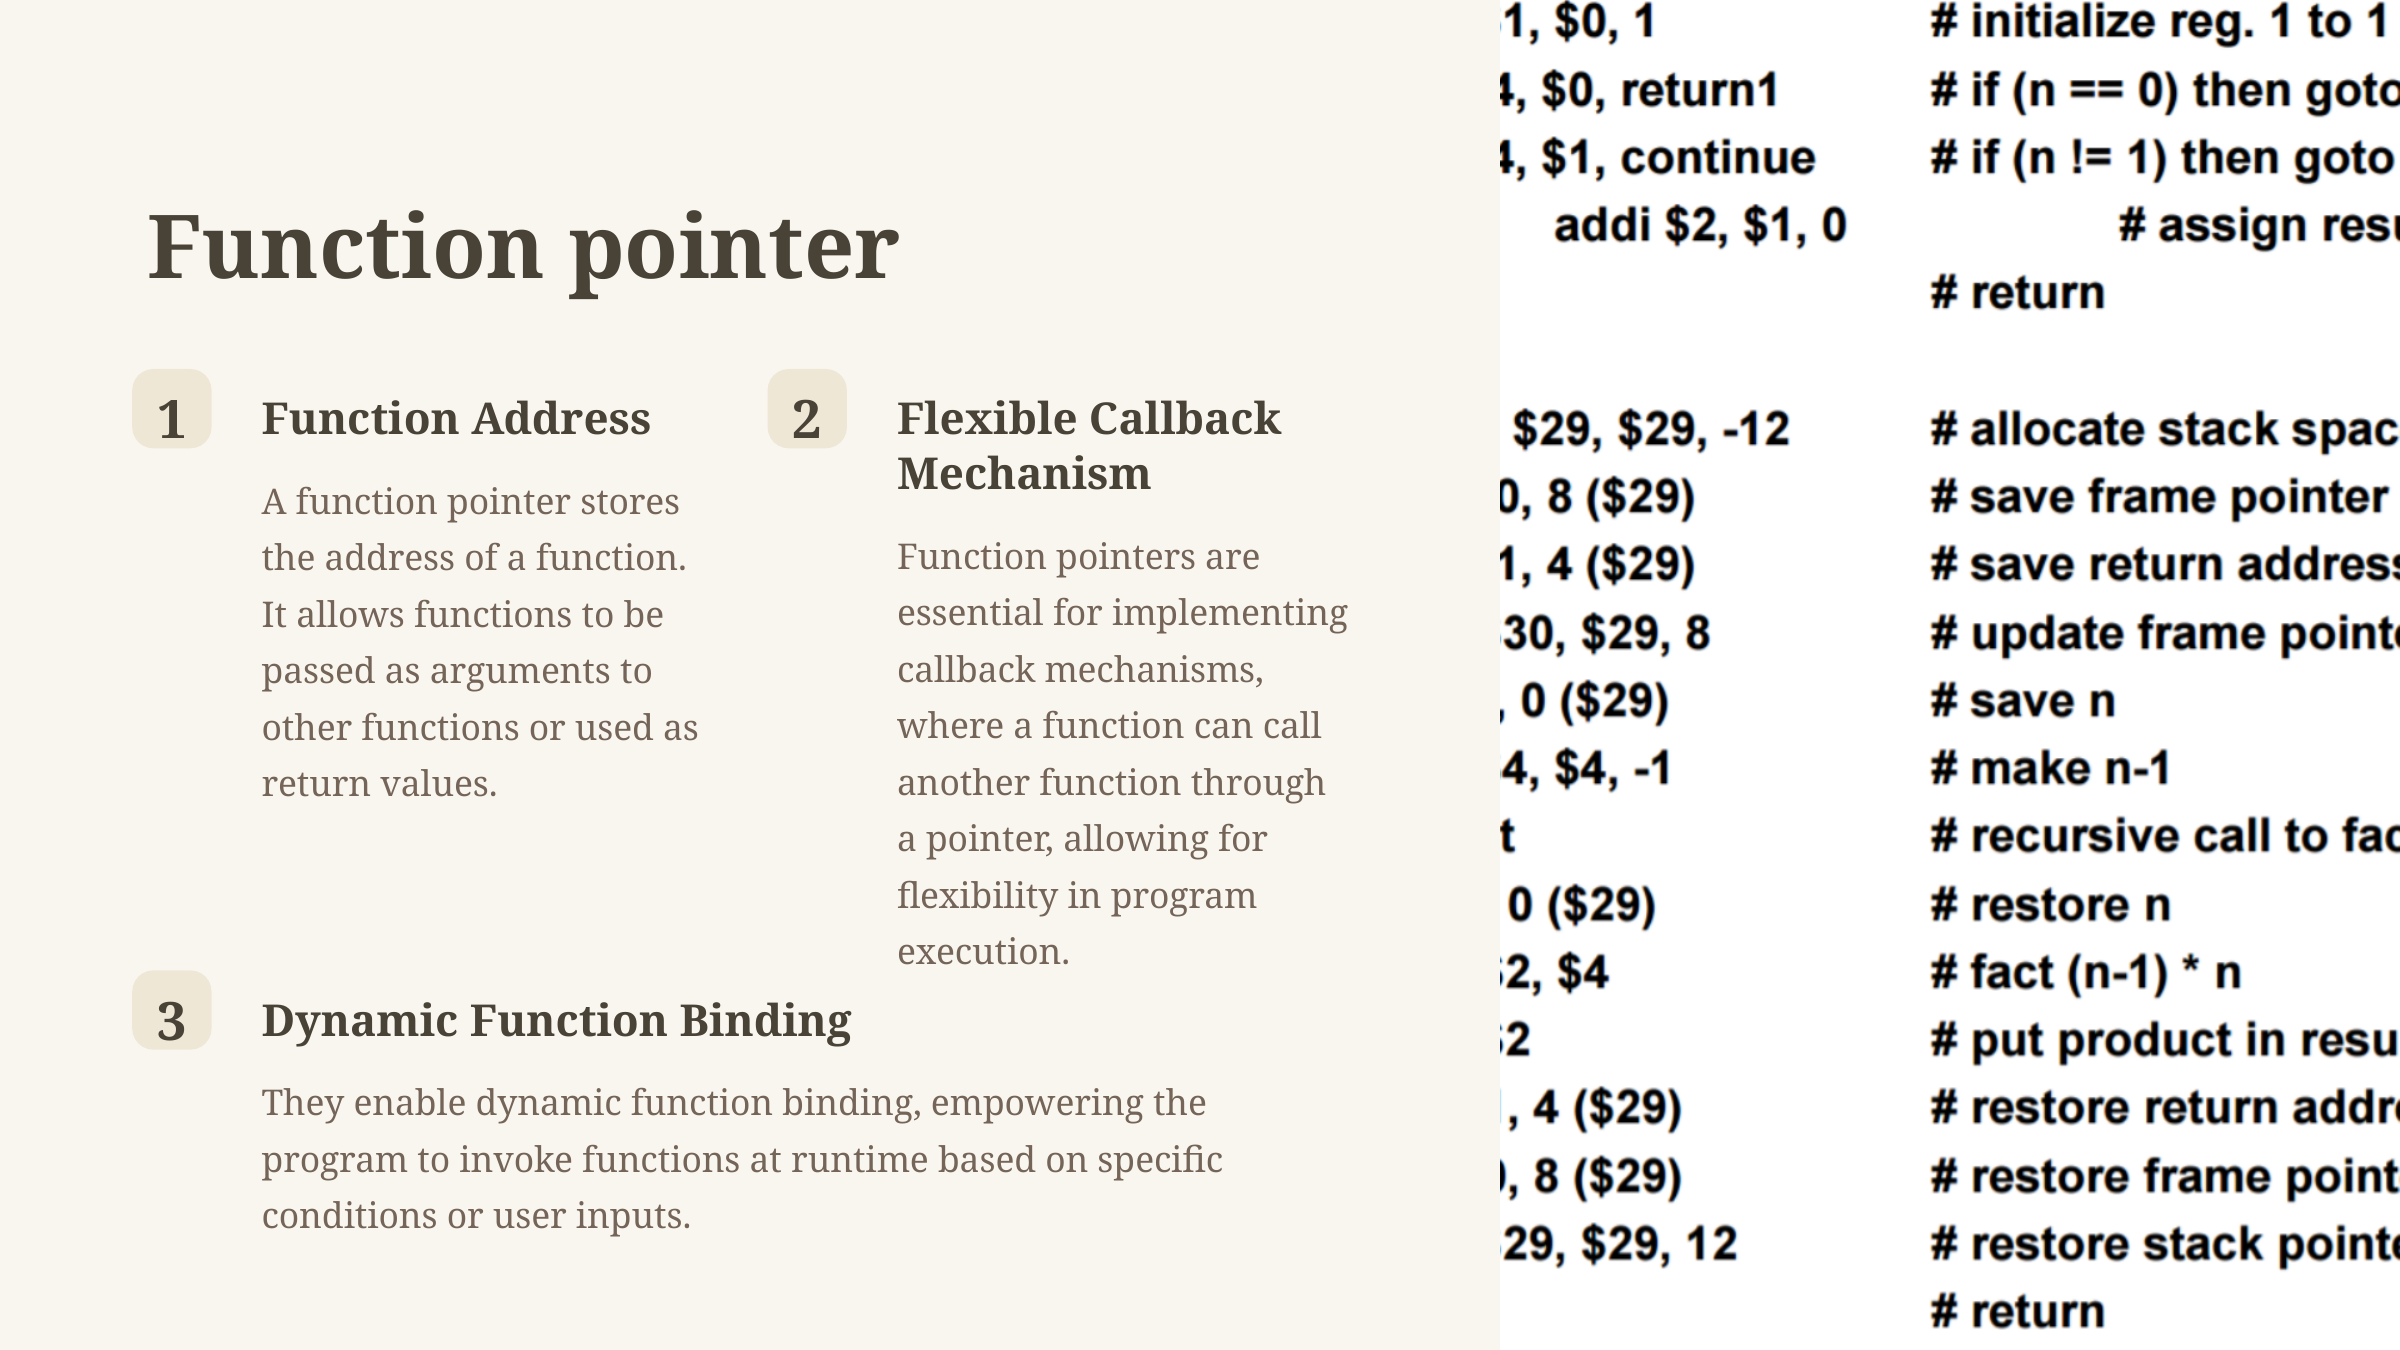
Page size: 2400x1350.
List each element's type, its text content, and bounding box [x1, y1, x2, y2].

text_box 3 [155, 976, 188, 1044]
text_box 1 [159, 375, 185, 442]
picture [1499, 0, 2400, 1350]
text_box Function Address [246, 381, 688, 437]
text_box [132, 970, 212, 1050]
text_box Function pointer [132, 178, 1015, 289]
text_box They enable dynamic function binding, empowering the program to invoke functions at runtime based on specific conditions or user inputs. [246, 1058, 1368, 1172]
text_box A function pointer stores the address of a function. It allows functions to be passed as arguments to other functions or used as return values. [246, 457, 733, 796]
text_box [132, 368, 212, 449]
text_box Flexible Callback Mechanism [882, 381, 1368, 492]
text_box Dynamic Function Binding [246, 982, 831, 1038]
text_box [0, 0, 1499, 1350]
text_box Function pointers are essential for implementing callback mechanisms, where a function can call another function through a pointer, allowing for flexibility in program execution. [882, 512, 1368, 908]
text_box [767, 368, 847, 449]
text_box 2 [791, 375, 824, 442]
